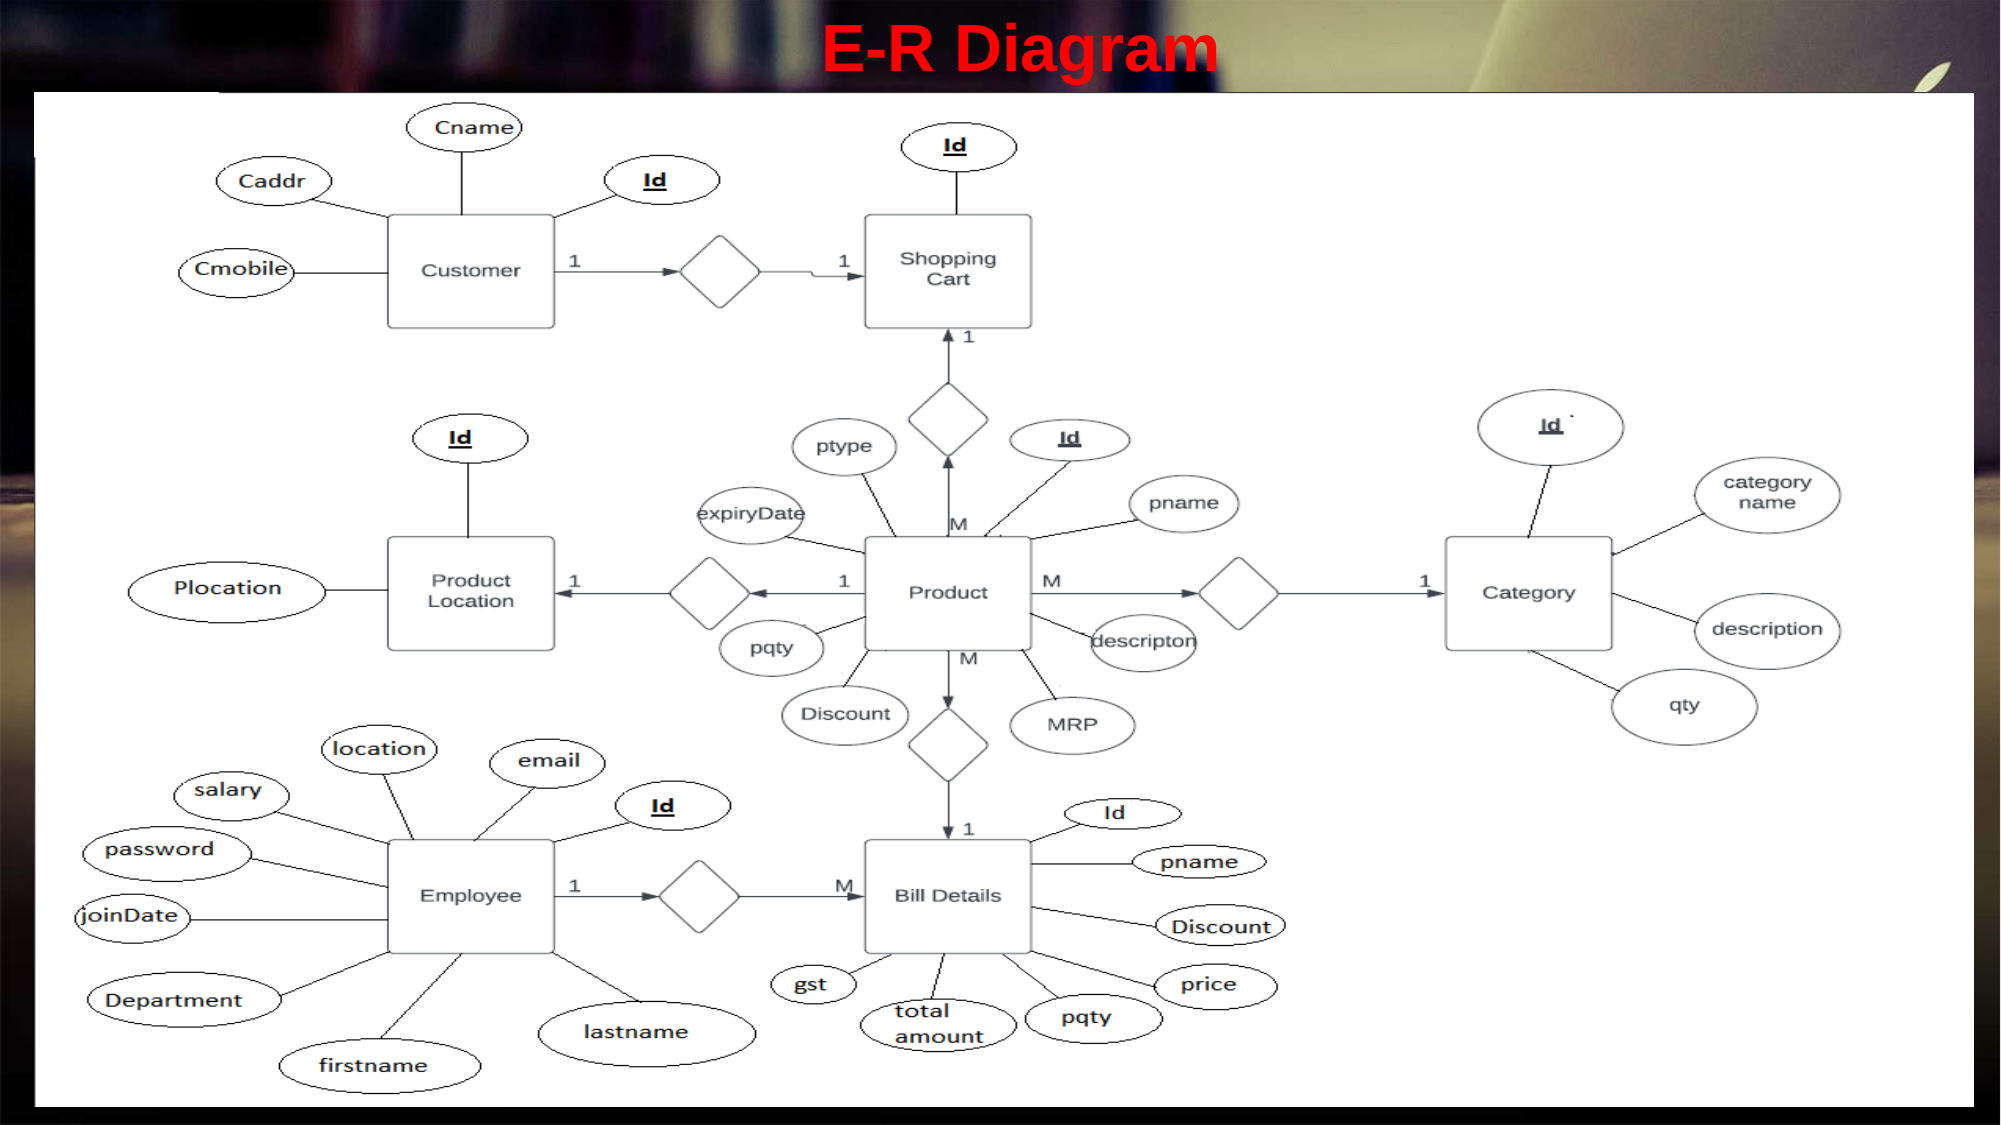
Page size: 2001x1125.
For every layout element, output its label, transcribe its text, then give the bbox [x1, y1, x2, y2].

text_box E-R Diagram [360, 0, 1535, 92]
picture [0, 0, 2001, 1125]
